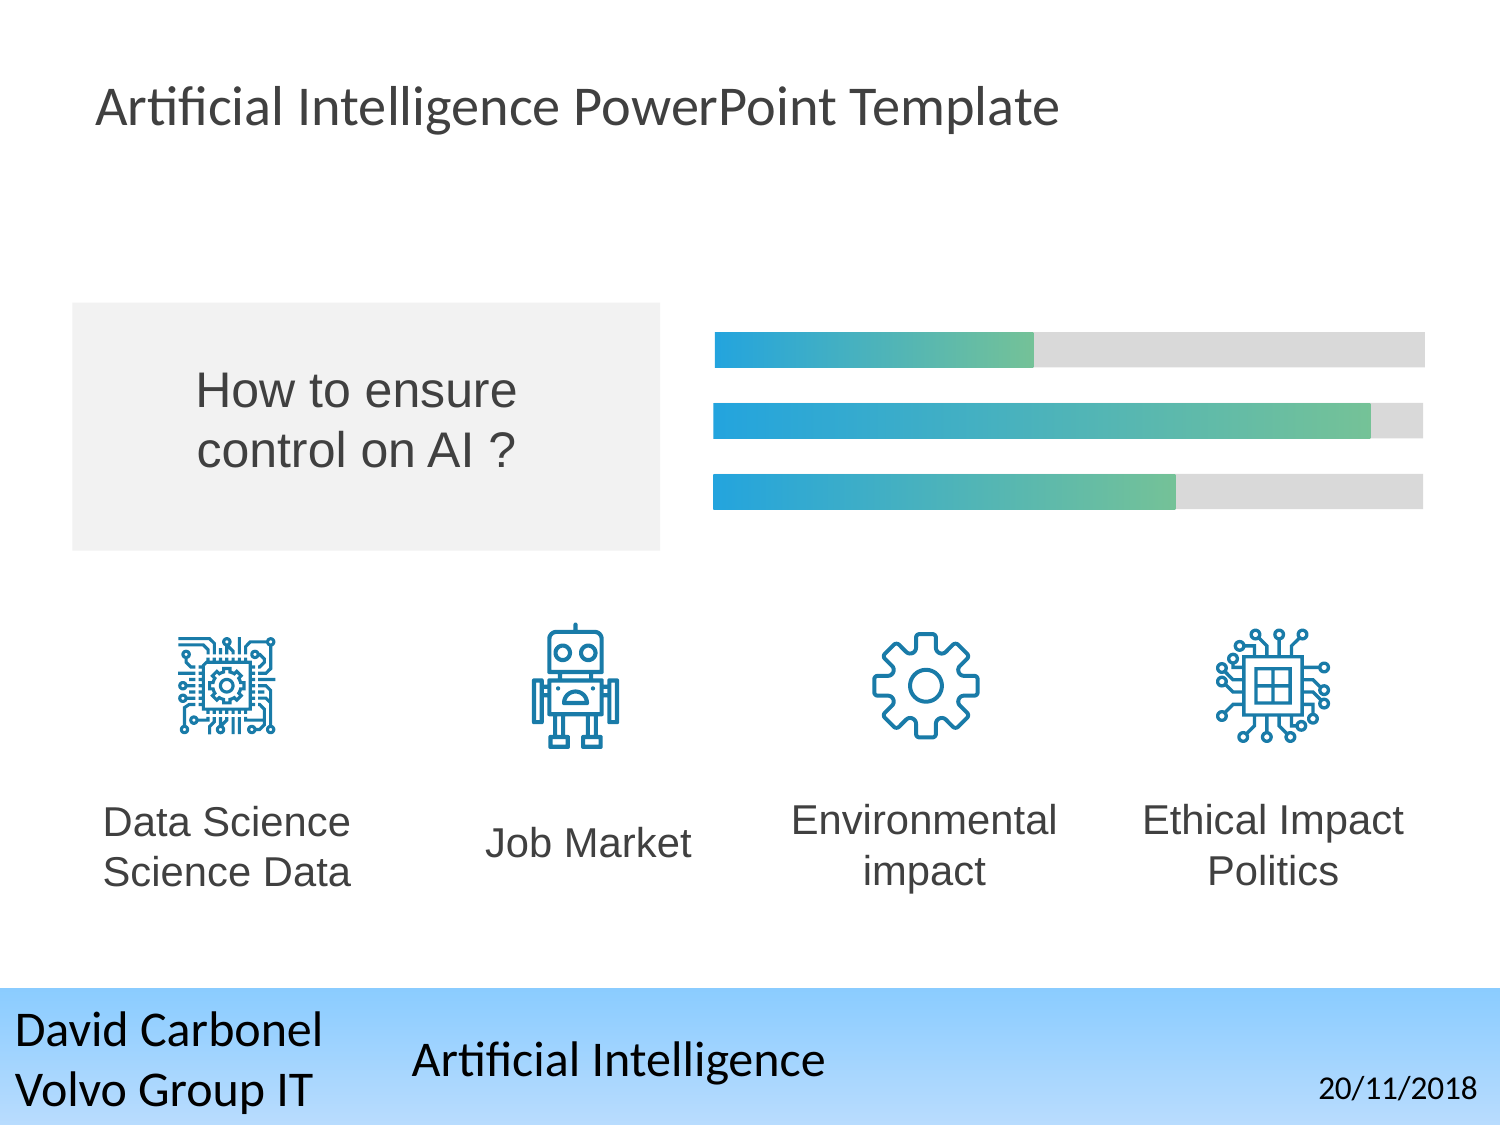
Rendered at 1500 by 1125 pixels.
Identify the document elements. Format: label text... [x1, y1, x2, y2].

text_box Artificial Intelligence [396, 1018, 842, 1094]
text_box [178, 636, 276, 735]
text_box Ethical Impact Politics [1118, 785, 1428, 901]
title Artificial Intelligence PowerPoint Template [75, 45, 1425, 162]
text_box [531, 622, 620, 750]
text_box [1215, 628, 1331, 744]
text_box 20/11/2018 [1303, 1059, 1493, 1114]
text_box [713, 402, 1424, 439]
text_box Data Science Science Data [72, 787, 382, 902]
text_box How to ensure control on AI ? [159, 349, 554, 485]
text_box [713, 473, 1424, 510]
text_box Environmental impact [769, 785, 1079, 901]
text_box David Carbonel Volvo Group IT [0, 988, 365, 1124]
text_box Job Market [433, 808, 743, 874]
text_box [0, 987, 1500, 1125]
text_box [714, 331, 1426, 368]
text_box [872, 631, 980, 740]
text_box [70, 300, 662, 553]
